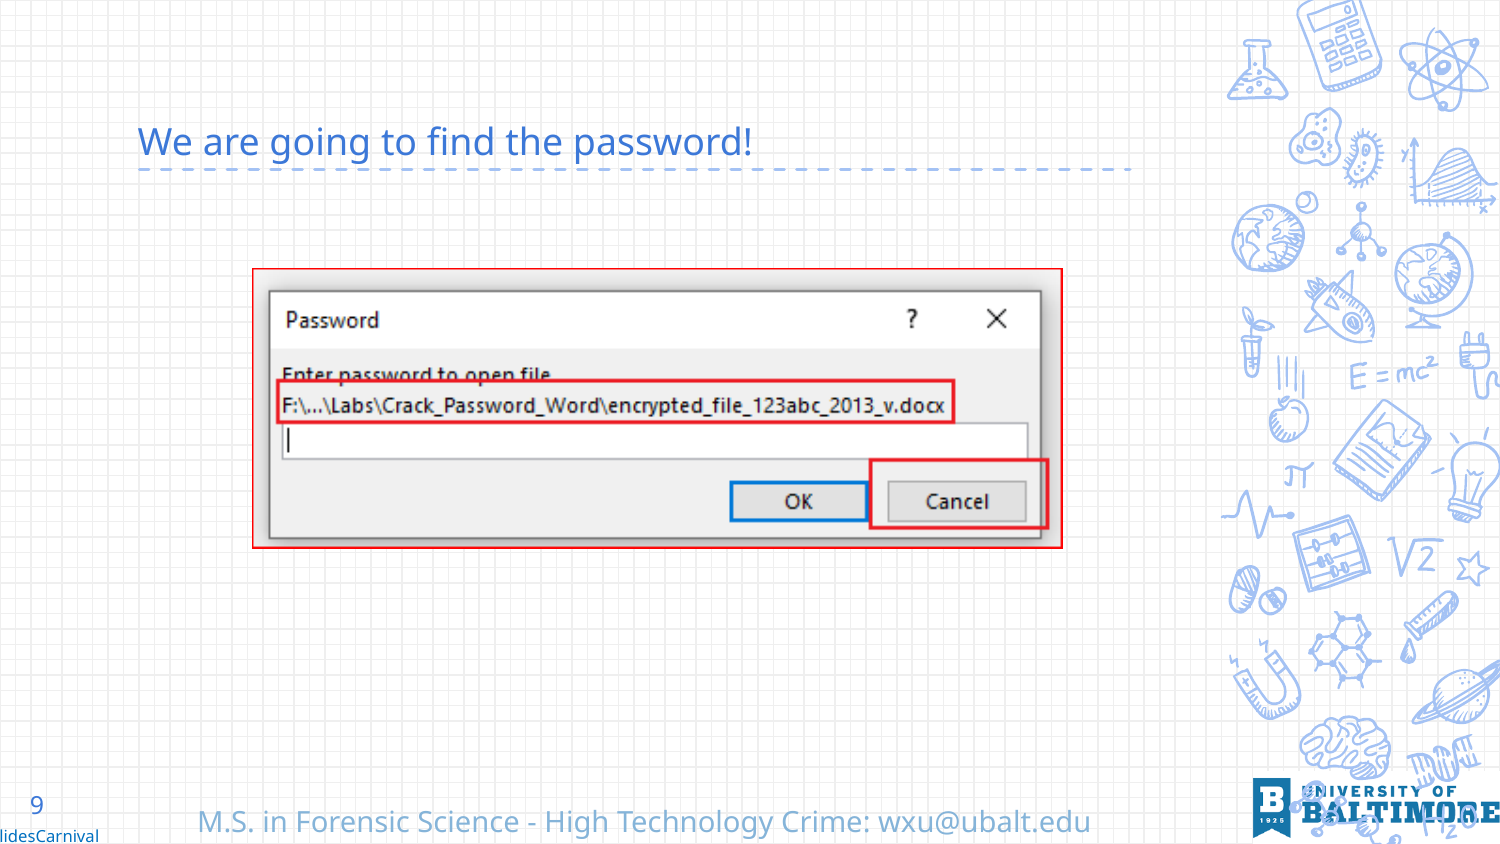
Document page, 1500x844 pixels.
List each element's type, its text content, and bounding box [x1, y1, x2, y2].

slide_number 9 [14, 774, 105, 840]
picture [1327, 813, 1336, 822]
title We are going to find the password! [122, 36, 1130, 178]
picture [1365, 817, 1376, 833]
picture [1316, 786, 1321, 797]
picture [1253, 771, 1500, 844]
picture [252, 268, 1063, 550]
